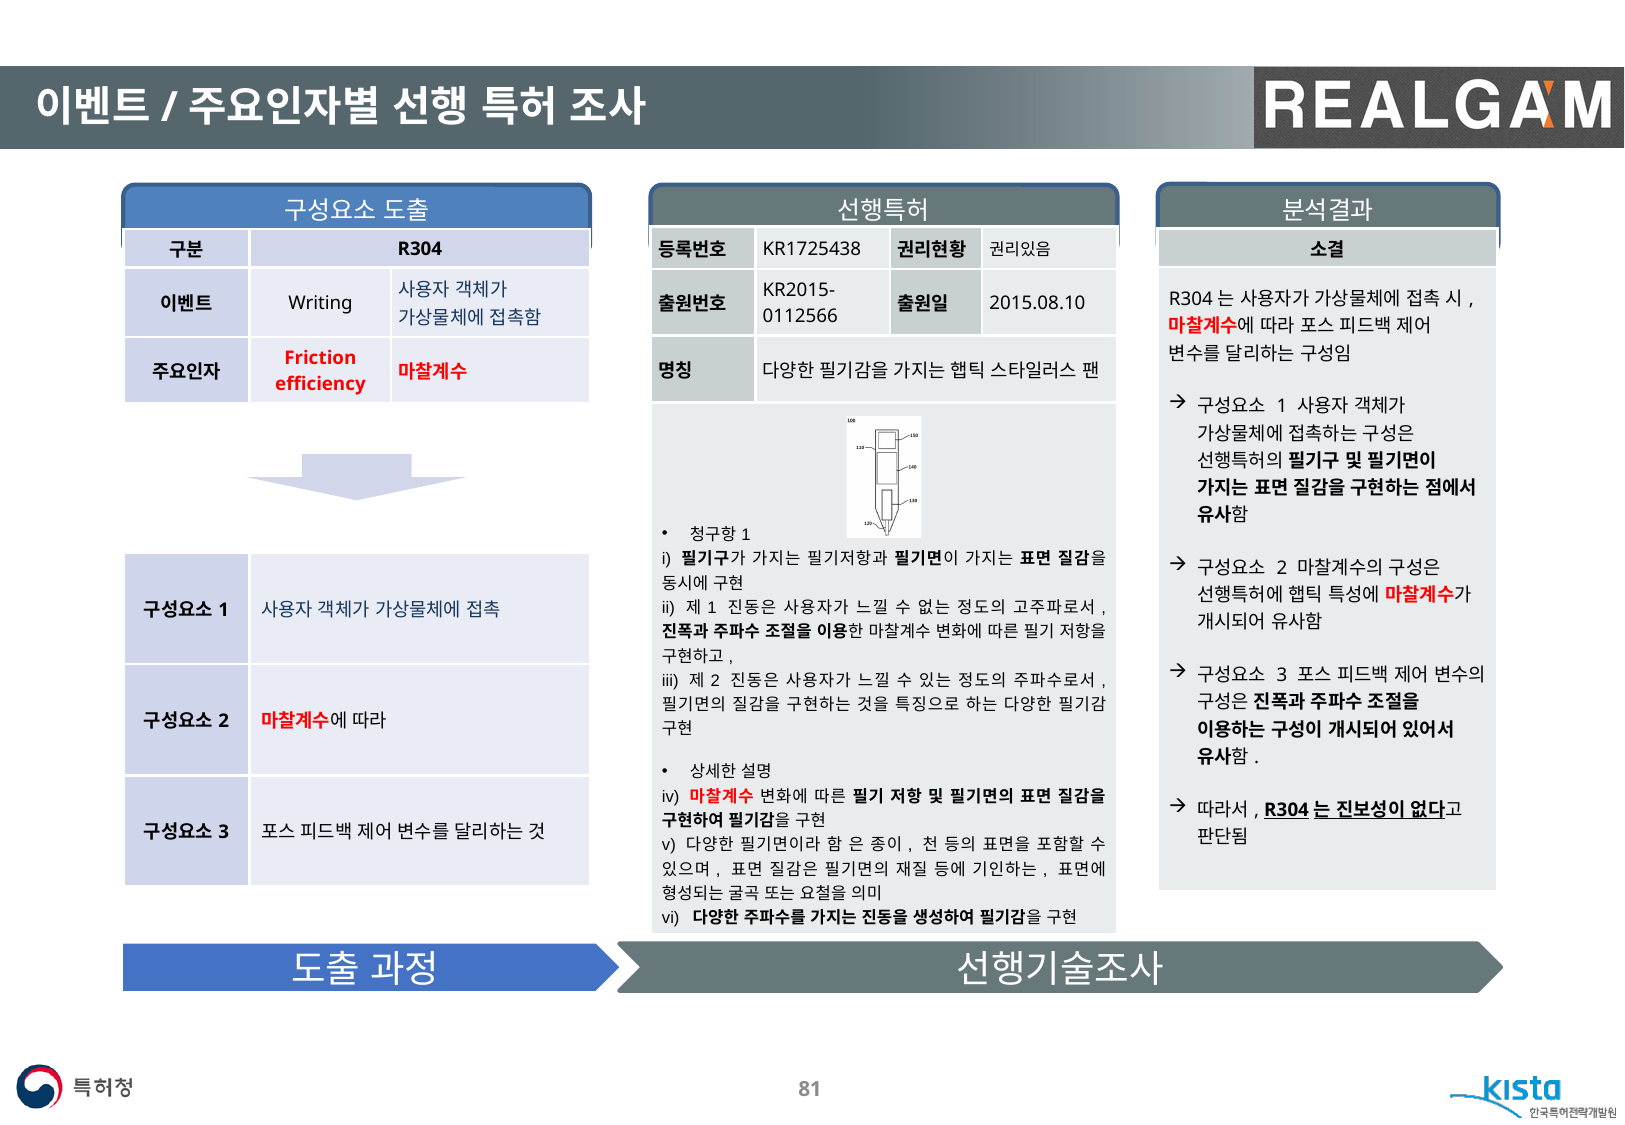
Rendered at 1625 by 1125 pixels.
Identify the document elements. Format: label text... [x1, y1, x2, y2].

picture [1489, 1076, 1616, 1118]
table_header 등록번호 [652, 228, 754, 268]
picture [1254, 67, 1625, 148]
table_cell Friction efficiency [251, 338, 390, 402]
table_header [1159, 230, 1496, 266]
table_header R304 [251, 230, 589, 266]
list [20, 72, 1533, 144]
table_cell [251, 777, 589, 885]
table_header KR1725438 [757, 228, 889, 268]
table_cell KR2015-0112566 [757, 270, 889, 334]
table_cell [251, 665, 589, 774]
table_header 권리있음 [983, 228, 1116, 268]
table_header 권리현황 [891, 228, 981, 268]
text_box 선행기술조사 [617, 941, 1504, 993]
table_cell Writing [251, 269, 390, 336]
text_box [244, 452, 469, 503]
table_cell 다양한 필기감을 가지는 햅틱 스타일러스 팬 [757, 337, 1116, 401]
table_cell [1159, 268, 1496, 890]
table_cell 출원일 [891, 270, 981, 334]
text_box 도출 과정 [121, 941, 622, 993]
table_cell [125, 665, 248, 774]
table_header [125, 554, 248, 663]
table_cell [125, 777, 248, 885]
table_cell 청구항1 i) 필기구가 가지는 필기저항과 필기면이 가지는 표면 질감을 동시에 구현 ii) 제1 진동은 사용자가 느낄 수 없는 정도의 고주파로서, 진폭과 주파수 조절을 이용한 마찰계수 변화에 따른 필기 저항을 구현하고, iii) 제2 진동은 사용자가 느낄 수 있는 정도의 주파수로서, 필기면의 질감을 구현하는 것을 특징으로 하는 다양한 필기감 구현 상세한 설명 iv) 마찰계수 변화에 따른 필기 저항 및 필기면의 표면 질감을 구현하여 필기감을 구현 v) 다양한 필기면이라 함 은 종이, 천 등의 표면을 포함할 수 있으며, 표면 질감은 필기면의 재질 등에 기인하는, 표면에 형성되는 굴곡 또는 요철을 의미 vi) 다양한 주파수를 가지는 진동을 생성하여 필기감을 구현 [652, 404, 1116, 933]
table_cell 마찰계수 [392, 338, 589, 402]
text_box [1155, 181, 1501, 250]
picture [10, 1058, 141, 1116]
table_cell 출원번호 [652, 270, 754, 334]
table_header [251, 554, 589, 663]
table_cell 2015.08.10 [983, 270, 1116, 334]
text_box 선행특허 [648, 182, 1120, 248]
table_cell 이벤트 [125, 269, 248, 336]
table_cell 주요인자 [125, 338, 248, 402]
picture [1449, 1076, 1516, 1118]
table_header 구분 [125, 230, 248, 266]
picture [846, 416, 922, 538]
table_cell 사용자 객체가 가상물체에 접촉함 [392, 269, 589, 336]
text_box 구성요소 도출 [121, 182, 593, 250]
table_cell 명칭 [652, 337, 754, 401]
